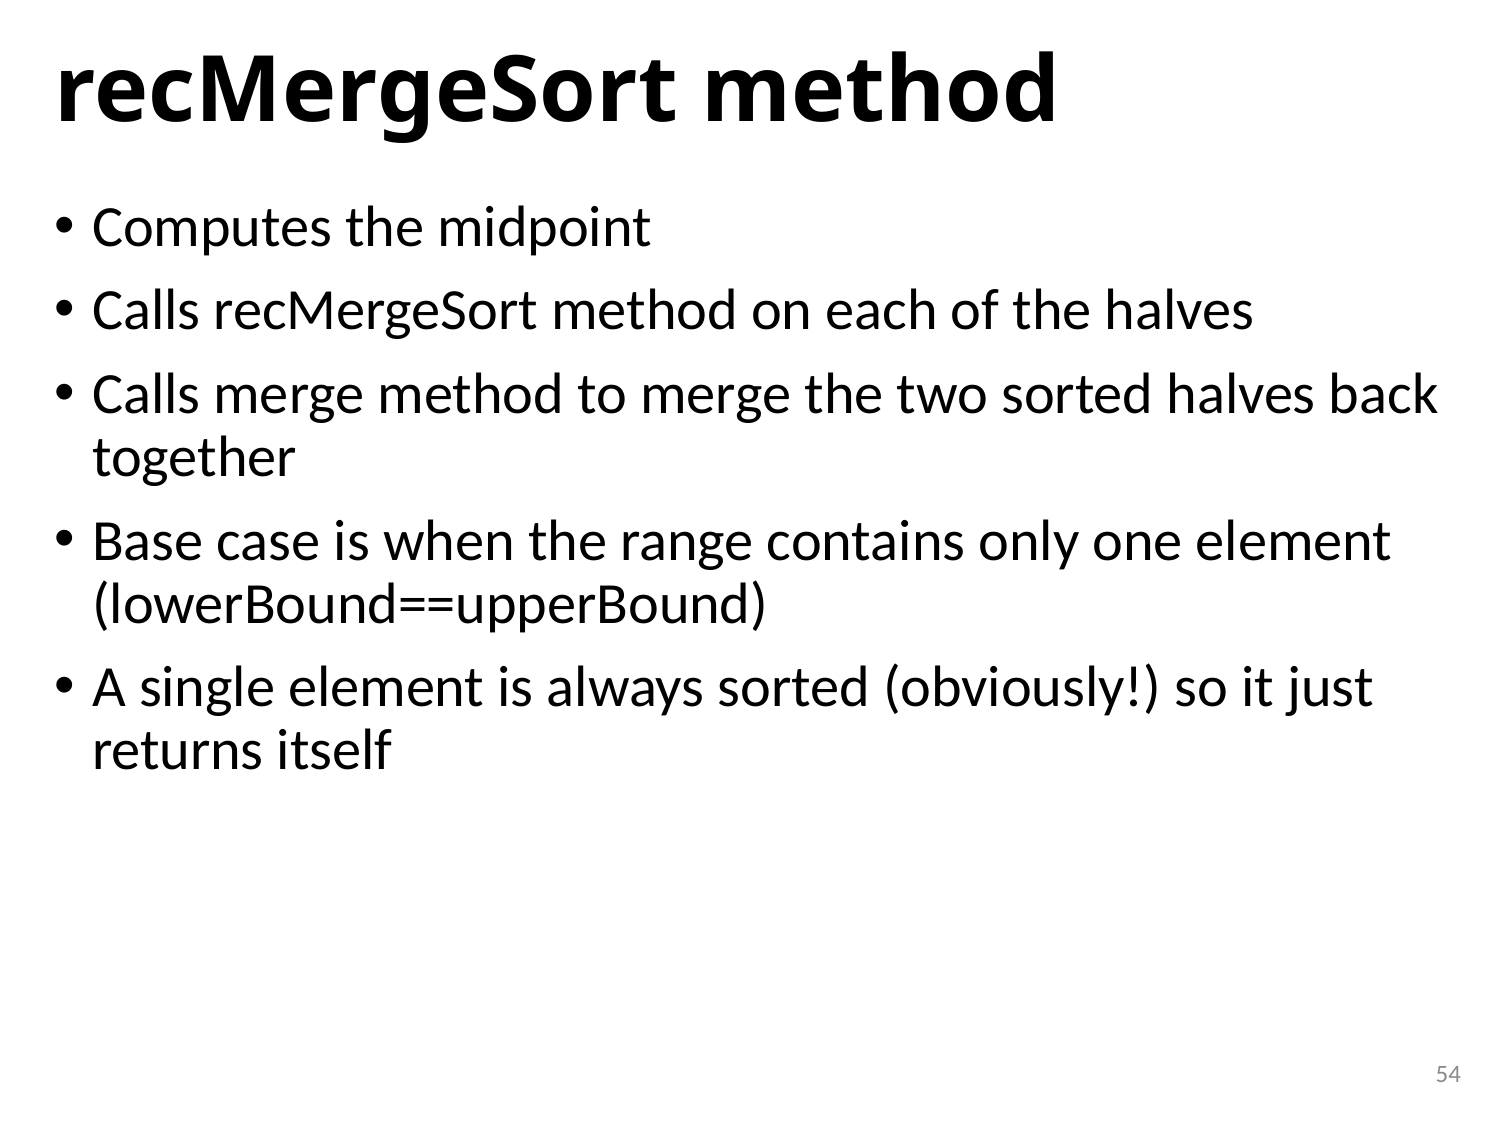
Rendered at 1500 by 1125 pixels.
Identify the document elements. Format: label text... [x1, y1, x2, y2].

slide_number 54 [1138, 1042, 1477, 1103]
list Computes the midpoint Calls recMergeSort method on each of the halves Calls merge method to merge the two sorted halves back together Base case is when the range contains only one element (lowerBound==upperBound) A single element is always sorted (obviously!) so it just returns itself [39, 188, 1461, 1085]
title recMergeSort method [39, 22, 1461, 161]
